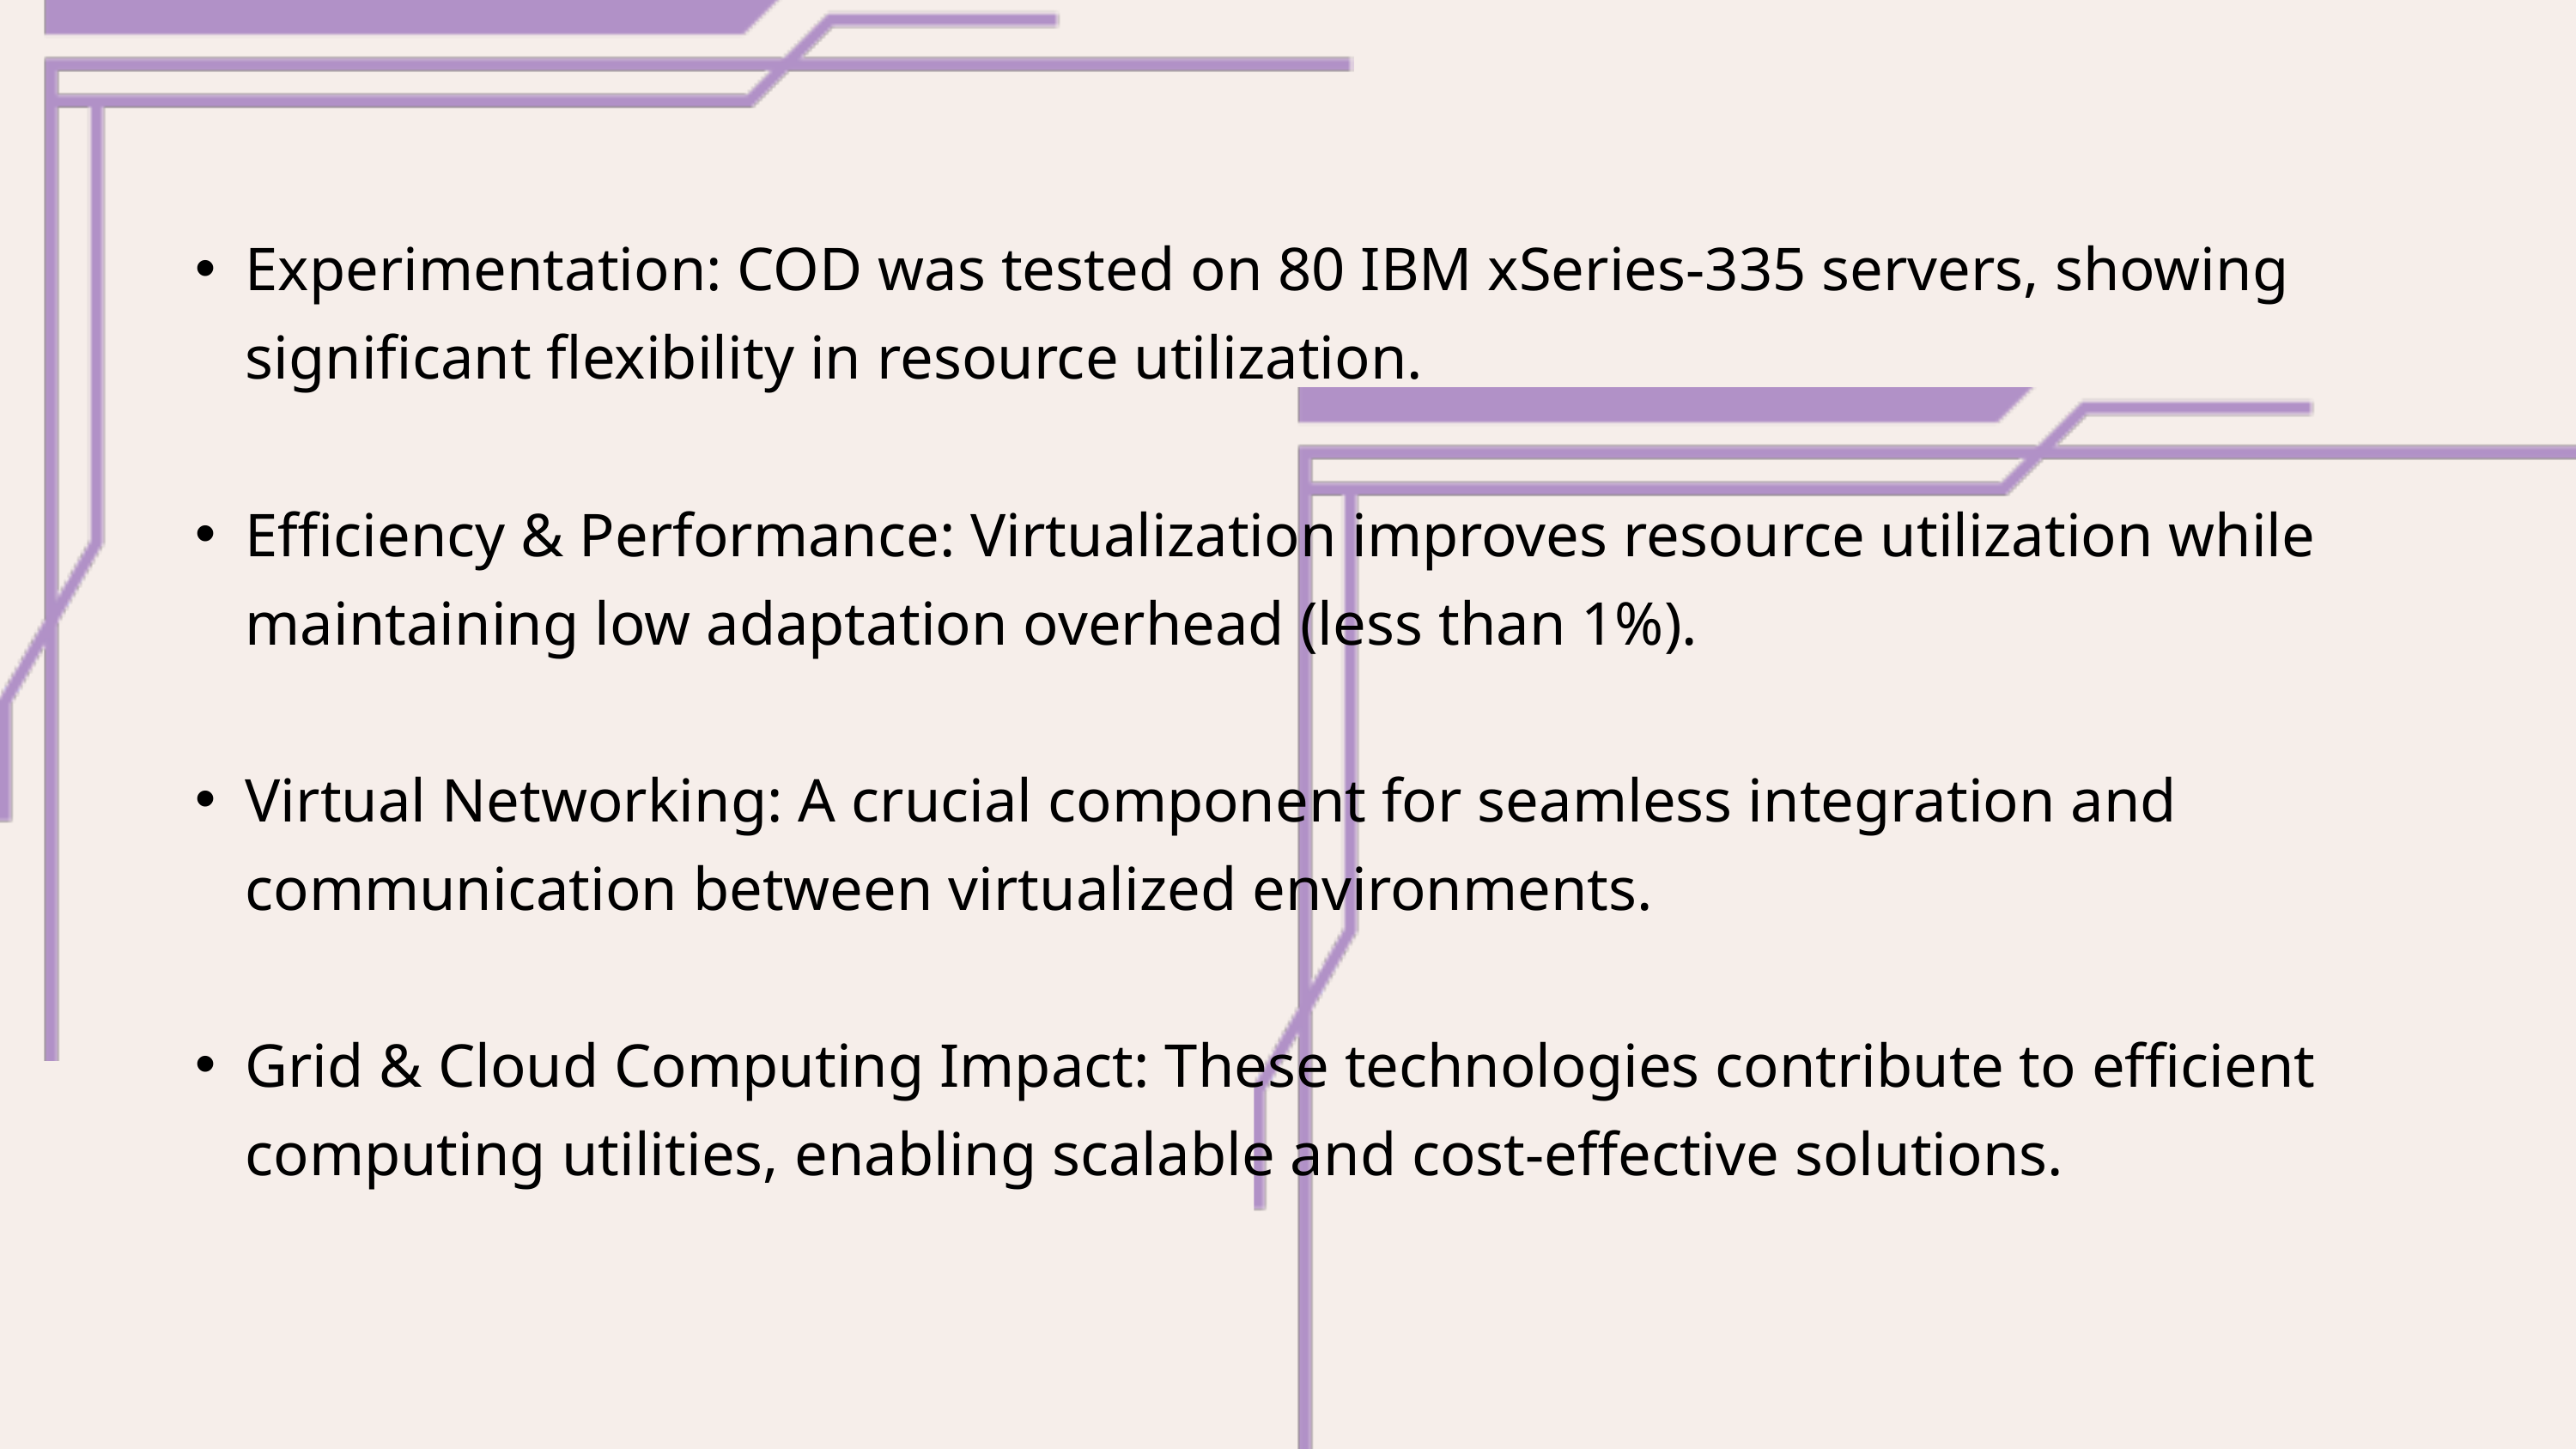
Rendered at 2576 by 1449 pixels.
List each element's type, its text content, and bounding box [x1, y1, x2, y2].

text_box Experimentation: COD was tested on 80 IBM xSeries-335 servers, showing significant flexibility in resource utilization. Efficiency & Performance: Virtualization improves resource utilization while maintaining low adaptation overhead (less than 1%). Virtual Networking: A crucial component for seamless integration and communication between virtualized environments. Grid & Cloud Computing Impact: These technologies contribute to efficient computing utilities, enabling scalable and cost-effective solutions. [144, 214, 2502, 1188]
text_box [1254, 387, 2576, 1449]
text_box [0, 0, 1354, 1061]
